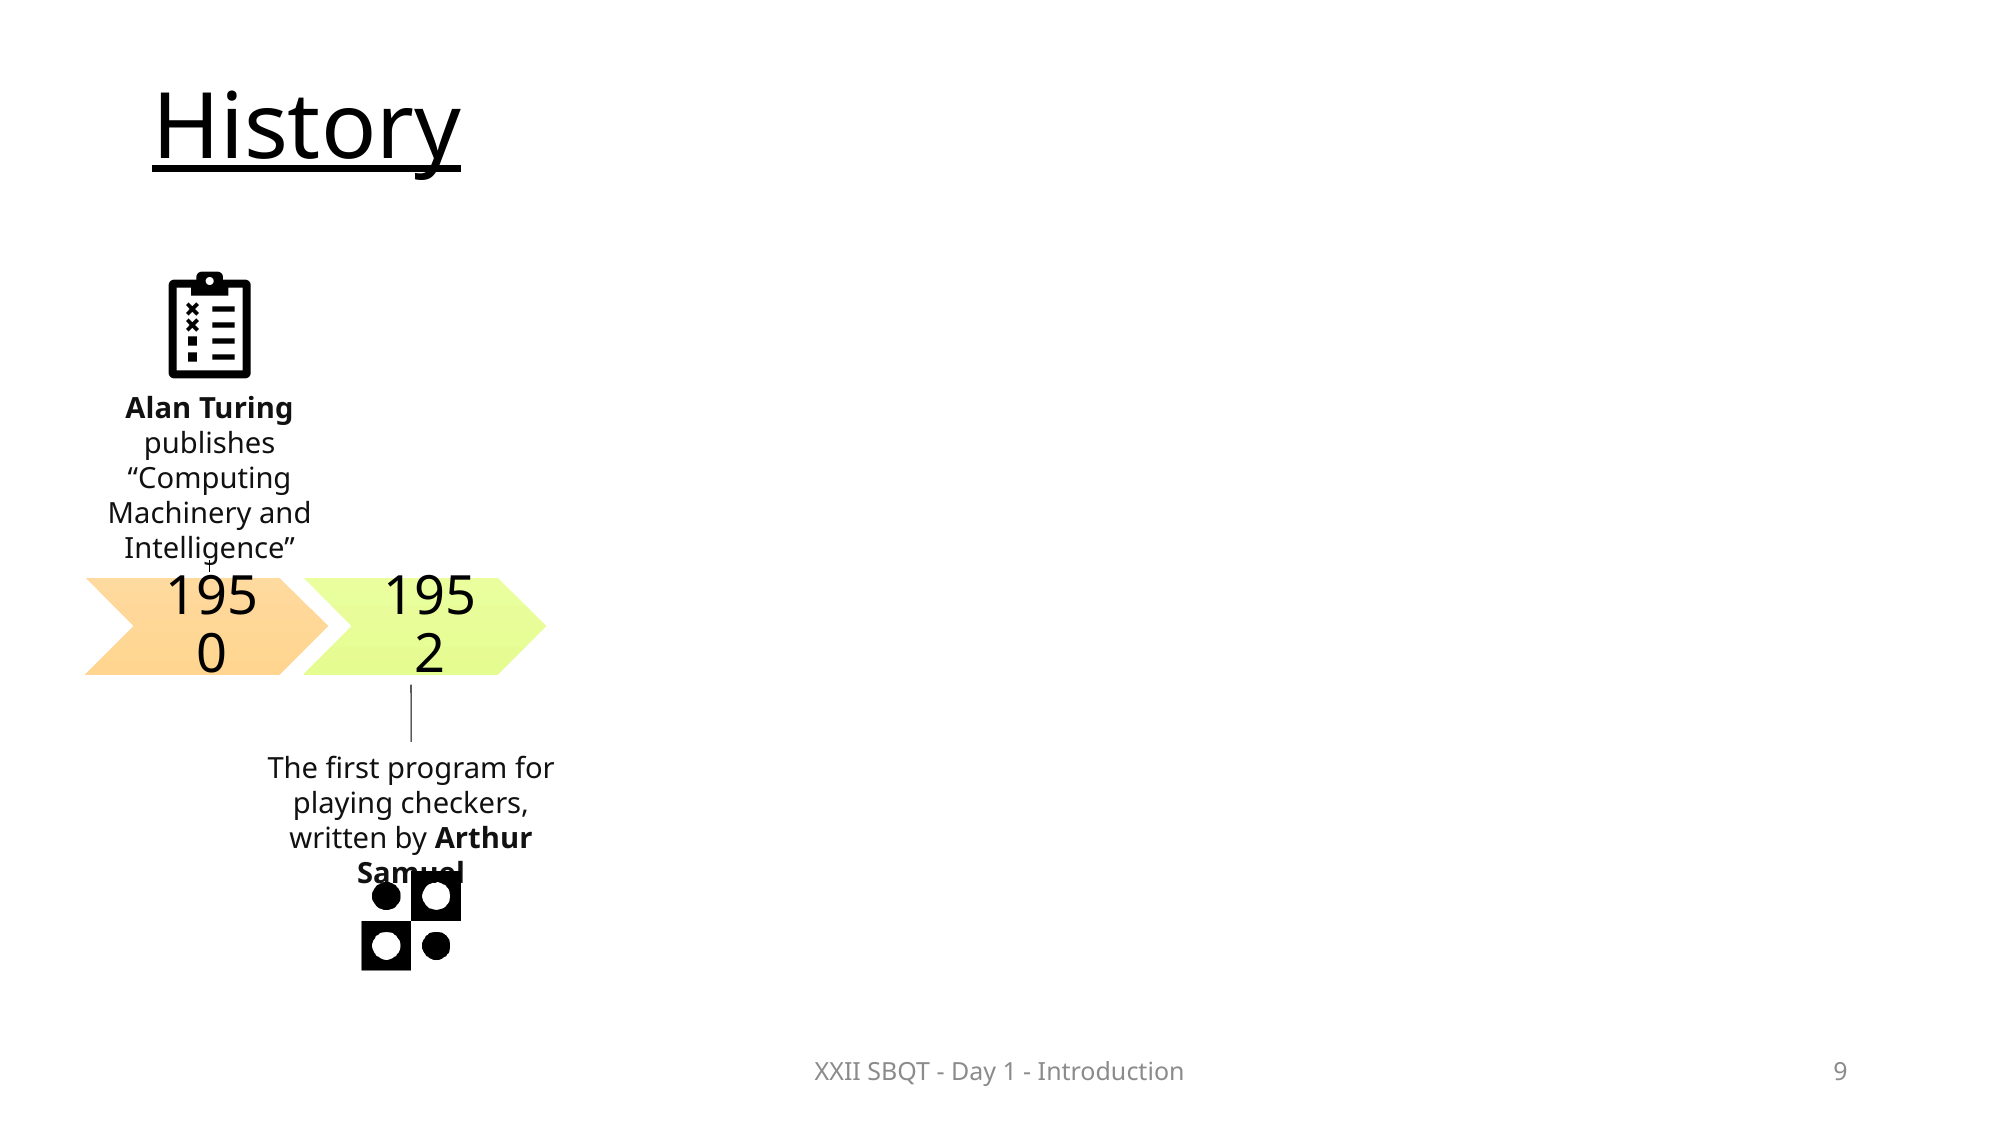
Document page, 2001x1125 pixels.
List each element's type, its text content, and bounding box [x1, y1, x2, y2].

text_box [46, 261, 373, 561]
title History [137, 59, 1863, 198]
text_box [247, 684, 575, 998]
slide_number 9 [1412, 1042, 1863, 1103]
text_box 1950 [85, 577, 328, 675]
footer XXII SBQT - Day 1 - Introduction [662, 1042, 1338, 1103]
text_box 1952 [303, 577, 547, 675]
